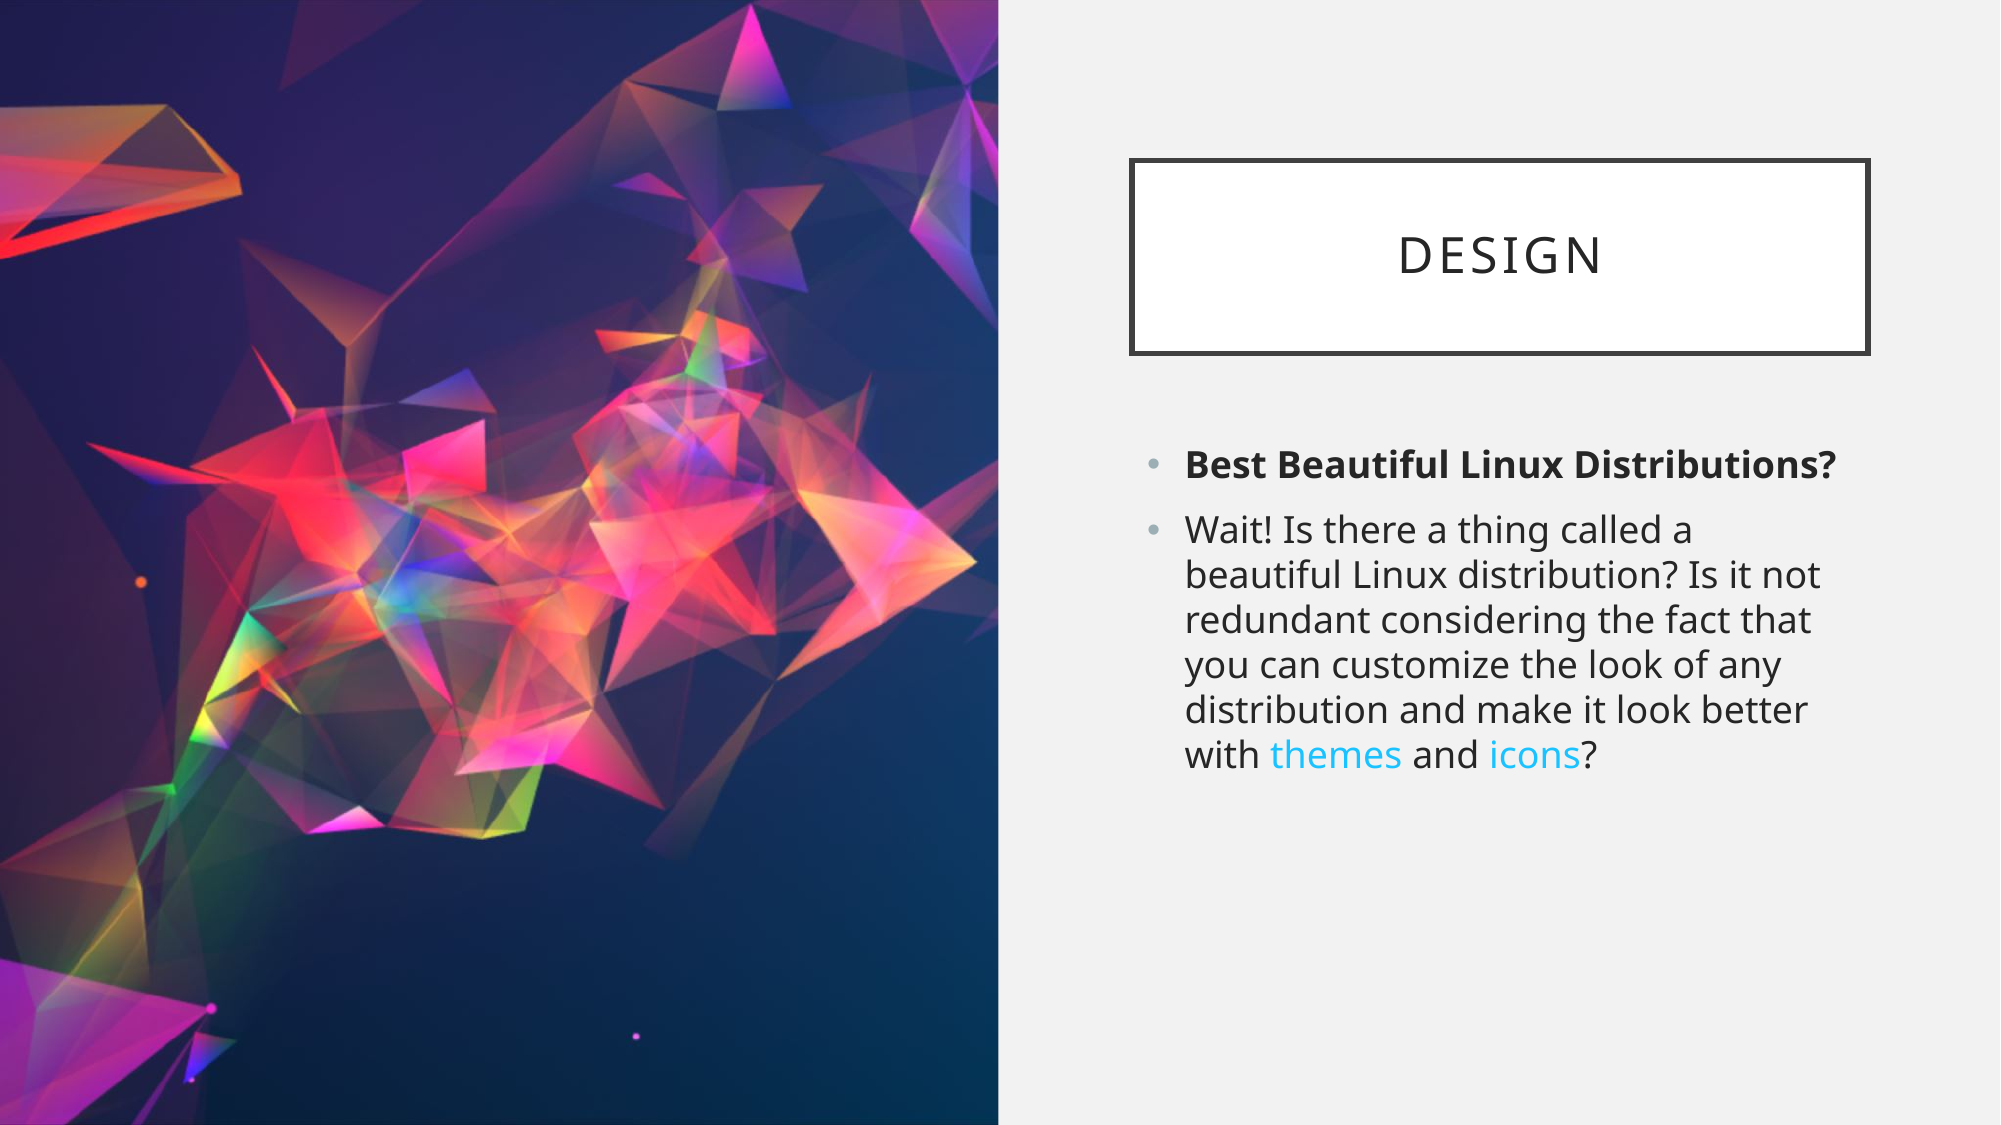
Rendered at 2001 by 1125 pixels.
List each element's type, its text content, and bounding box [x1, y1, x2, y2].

title Design [1129, 158, 1871, 356]
picture [0, 0, 999, 1125]
list Best Beautiful Linux Distributions? Wait! Is there a thing called a beautiful Linux distribution? Is it not redundant considering the fact that you can customize the look of any distribution and make it look better with themes and icons? [1132, 433, 1868, 968]
